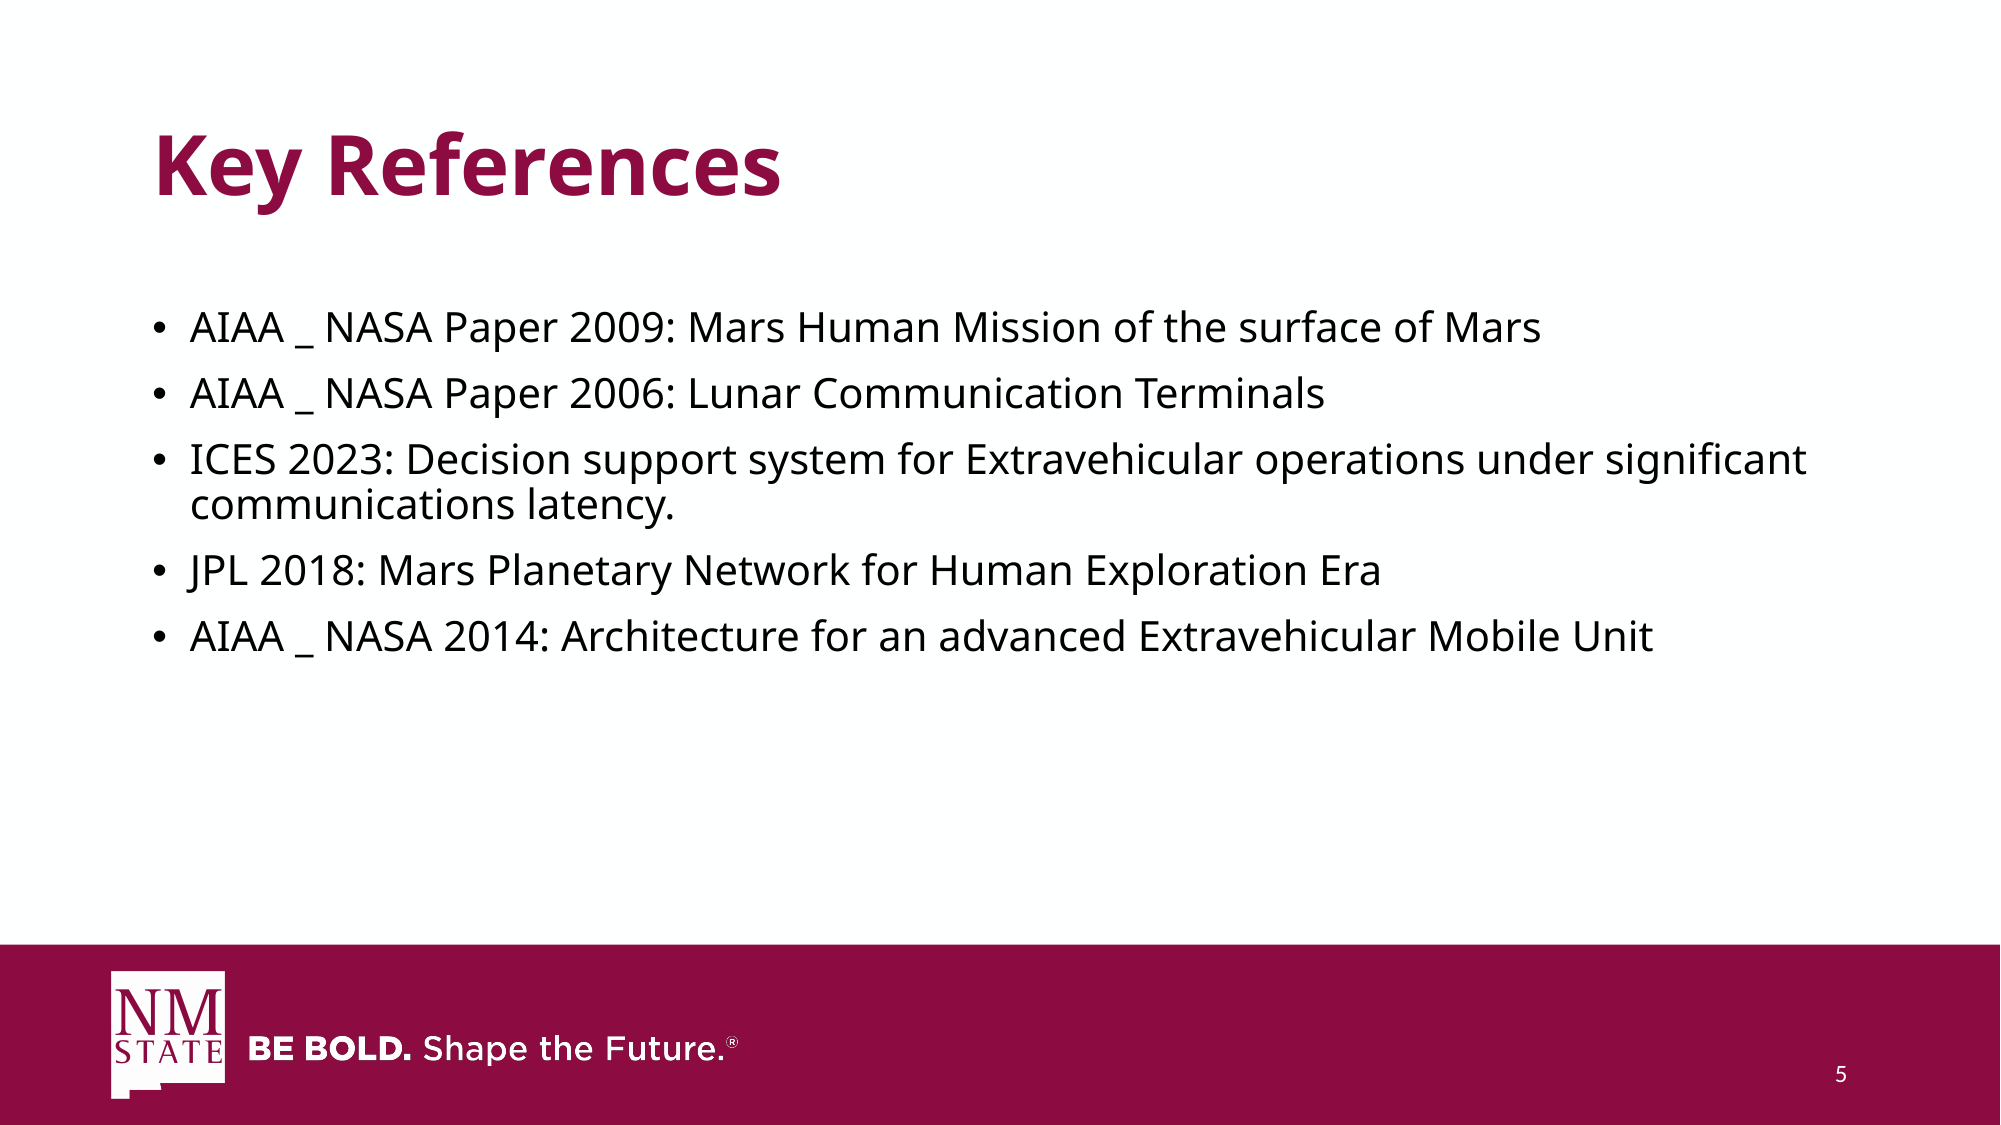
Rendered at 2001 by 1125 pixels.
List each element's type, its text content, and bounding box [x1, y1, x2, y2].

picture [111, 971, 225, 1099]
slide_number 5 [1412, 1042, 1863, 1103]
title Key References [137, 59, 1863, 278]
picture [248, 1021, 739, 1073]
list AIAA _ NASA Paper 2009: Mars Human Mission of the surface of Mars AIAA _ NASA Paper 2006: Lunar Communication Terminals ICES 2023: Decision support system for Extravehicular operations under significant communications latency. JPL 2018: Mars Planetary Network for Human Exploration Era AIAA _ NASA 2014: Architecture for an advanced Extravehicular Mobile Unit [137, 299, 1863, 877]
